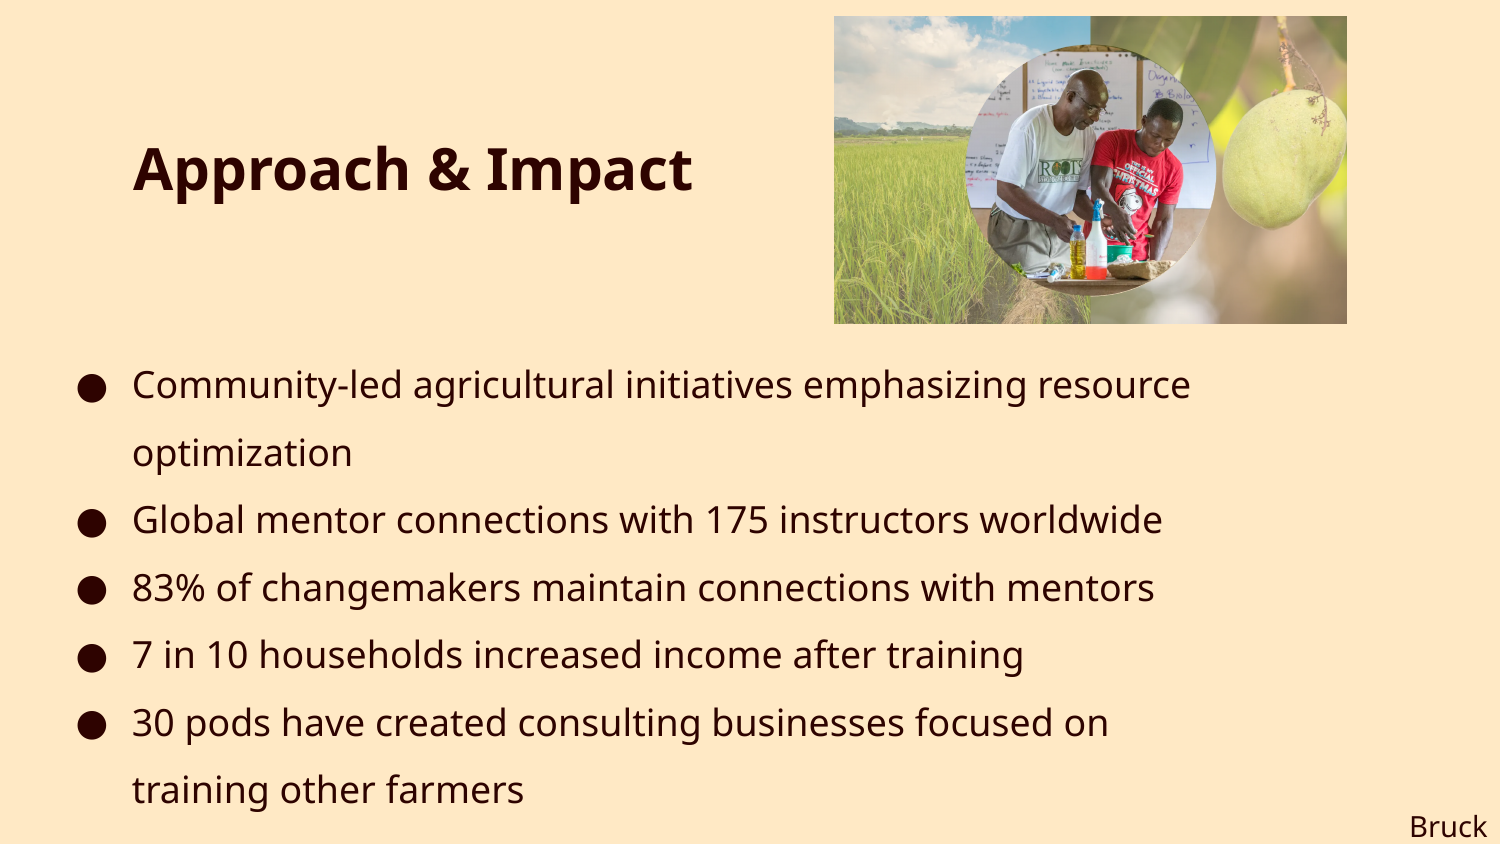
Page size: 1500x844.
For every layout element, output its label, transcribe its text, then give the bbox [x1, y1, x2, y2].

list Community-led agricultural initiatives emphasizing resource optimization Global mentor connections with 175 instructors worldwide 83% of changemakers maintain connections with mentors 7 in 10 households increased income after training 30 pods have created consulting businesses focused on training other farmers [41, 323, 1272, 844]
title Approach & Impact [0, 82, 828, 279]
picture [833, 16, 1347, 324]
text_box Bruck [1394, 793, 1500, 827]
